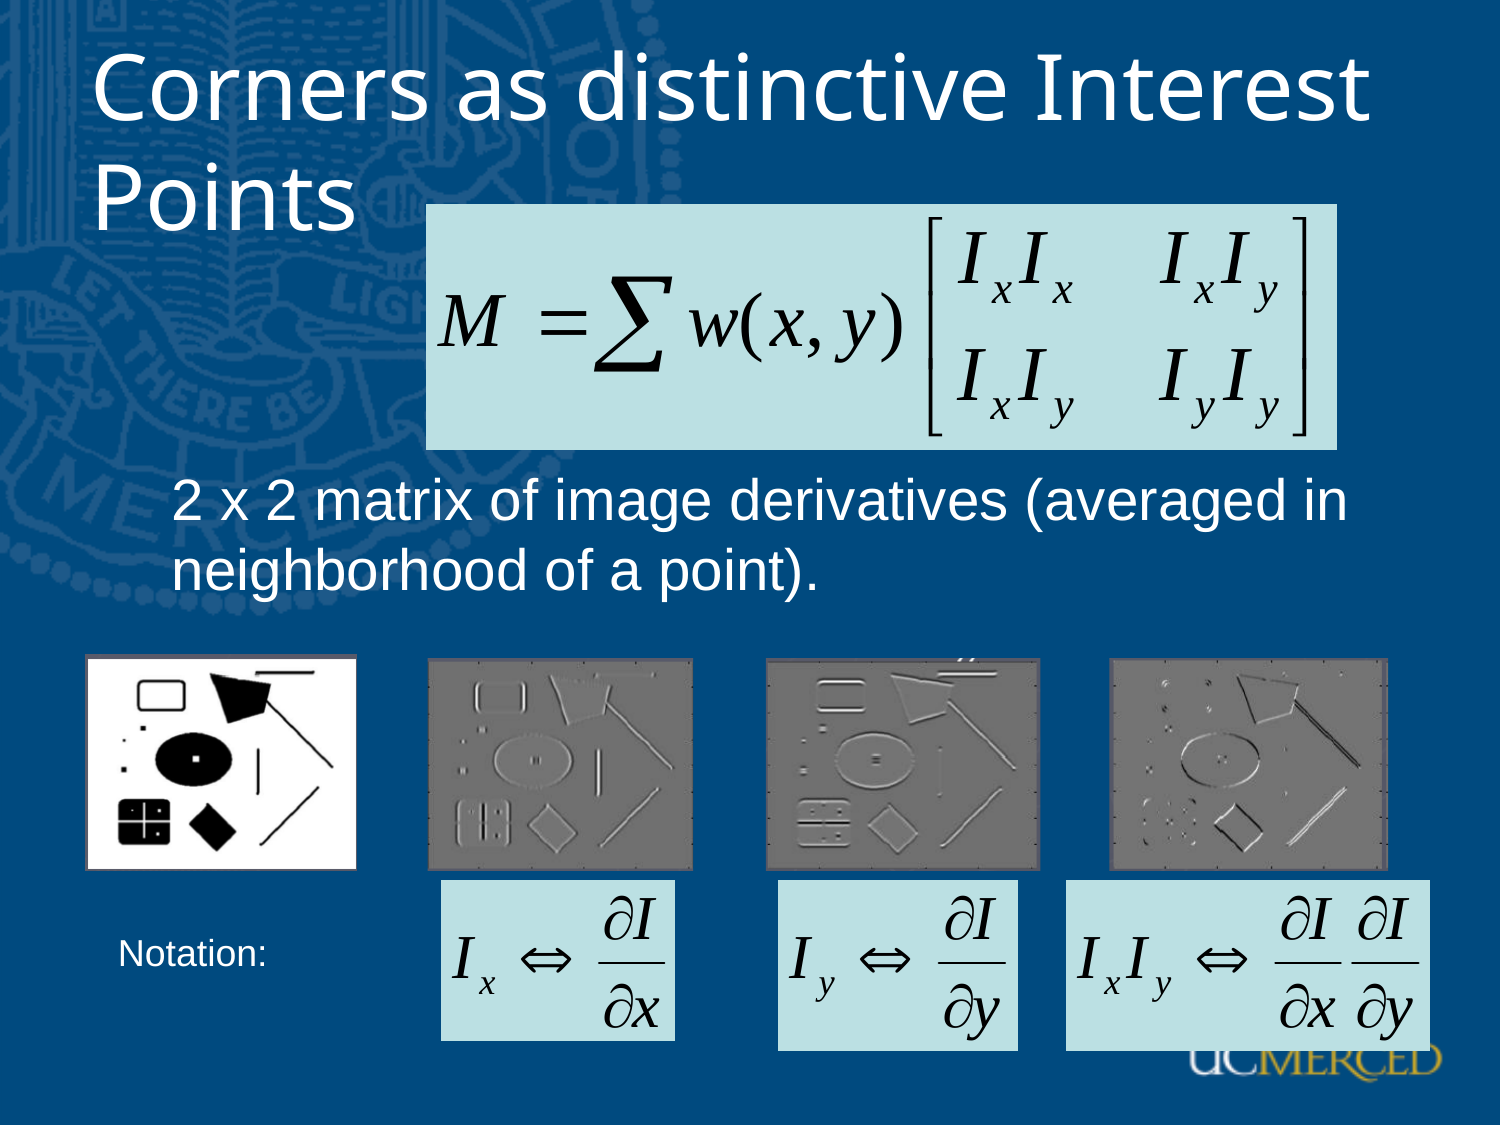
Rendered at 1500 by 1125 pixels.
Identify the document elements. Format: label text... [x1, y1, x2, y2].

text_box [440, 879, 676, 1042]
title Corners as distinctive Interest Points [75, 45, 1425, 233]
picture [0, 0, 1500, 1125]
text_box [1065, 879, 1431, 1052]
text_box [425, 203, 1338, 451]
text_box 2 x 2 matrix of image derivatives (averaged in neighborhood of a point). [157, 454, 1439, 610]
text_box Notation: [103, 921, 349, 982]
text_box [778, 879, 1019, 1052]
